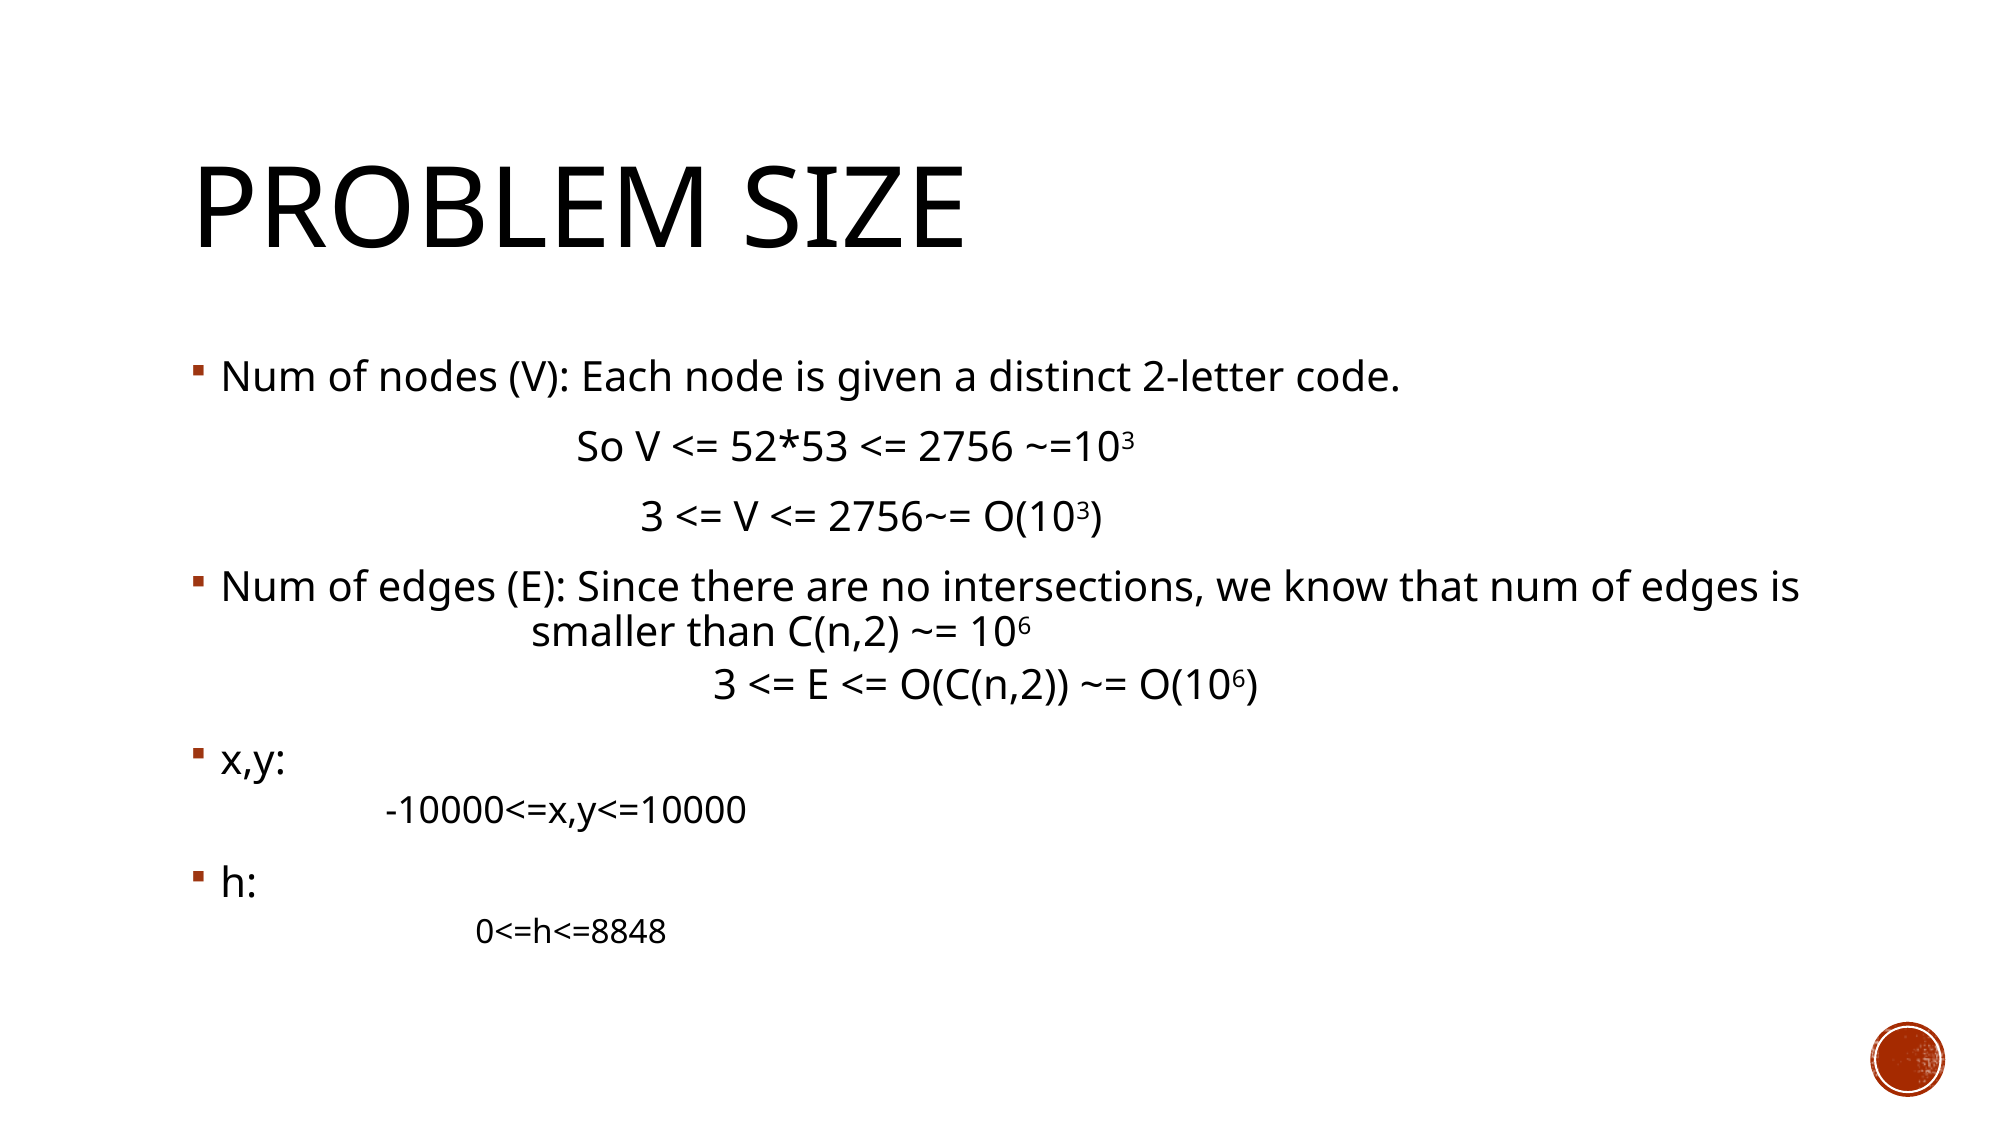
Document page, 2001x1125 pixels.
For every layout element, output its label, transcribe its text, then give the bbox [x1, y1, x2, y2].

list Num of nodes (V): Each node is given a distinct 2-letter code. So V <= 52*53 <= 2756 ~=103 3 <= V <= 2756~= O(103) Num of edges (E): Since there are no intersections, we know that num of edges is smaller than C(n,2) ~= 106 3 <= E <= O(C(n,2)) ~= O(106) x,y: -10000<=x,y<=10000 h: 0<=h<=8848 [175, 348, 1826, 1013]
title Problem size [175, 79, 1826, 344]
